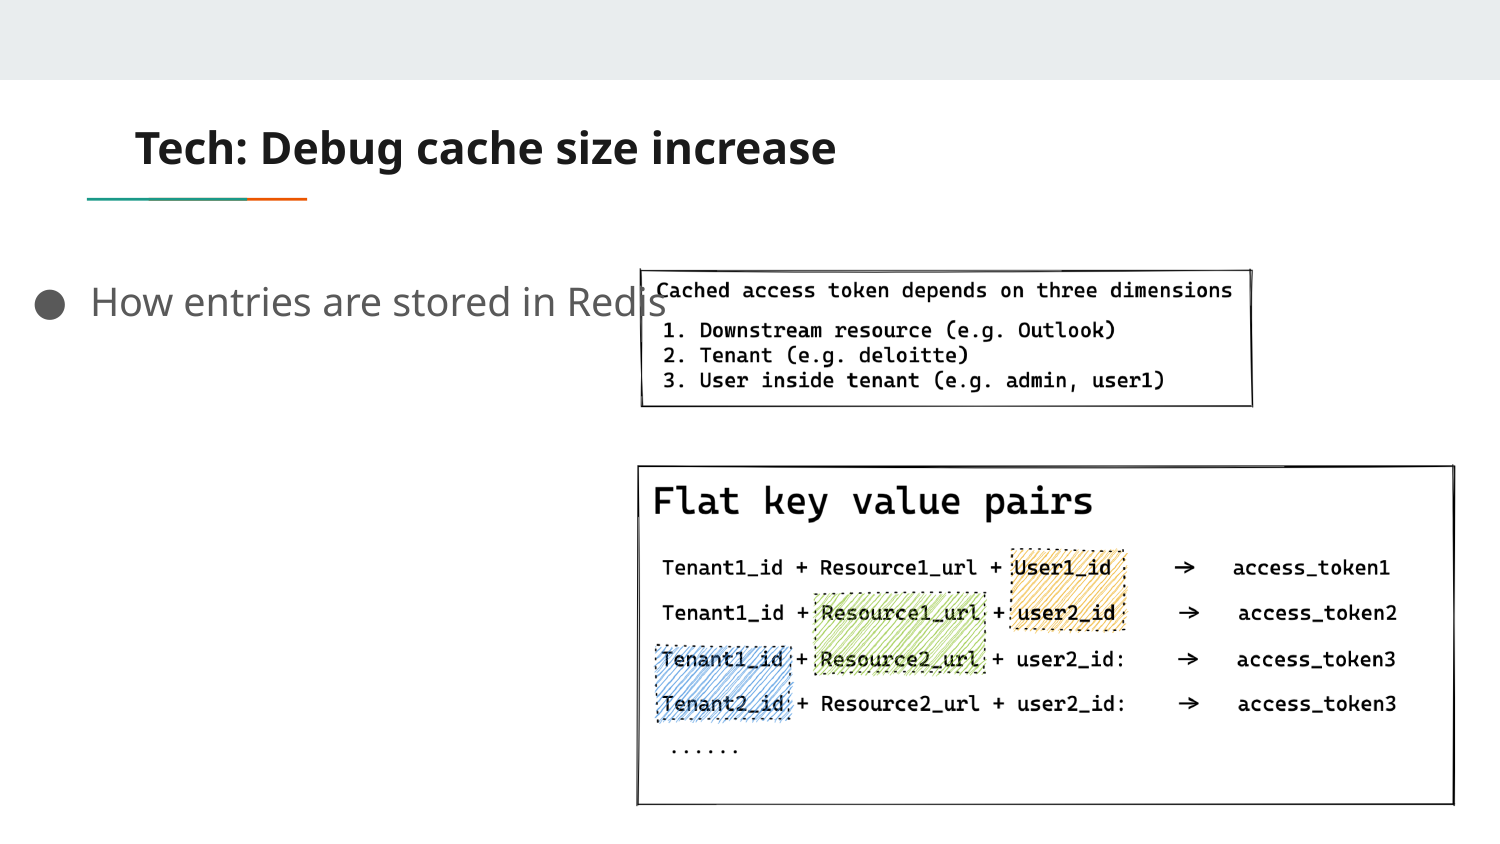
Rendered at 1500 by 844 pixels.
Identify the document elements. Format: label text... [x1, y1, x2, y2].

picture [613, 244, 1500, 844]
title Tech: Debug cache size increase [119, 105, 1381, 193]
list How entries are stored in Redis [0, 254, 608, 706]
